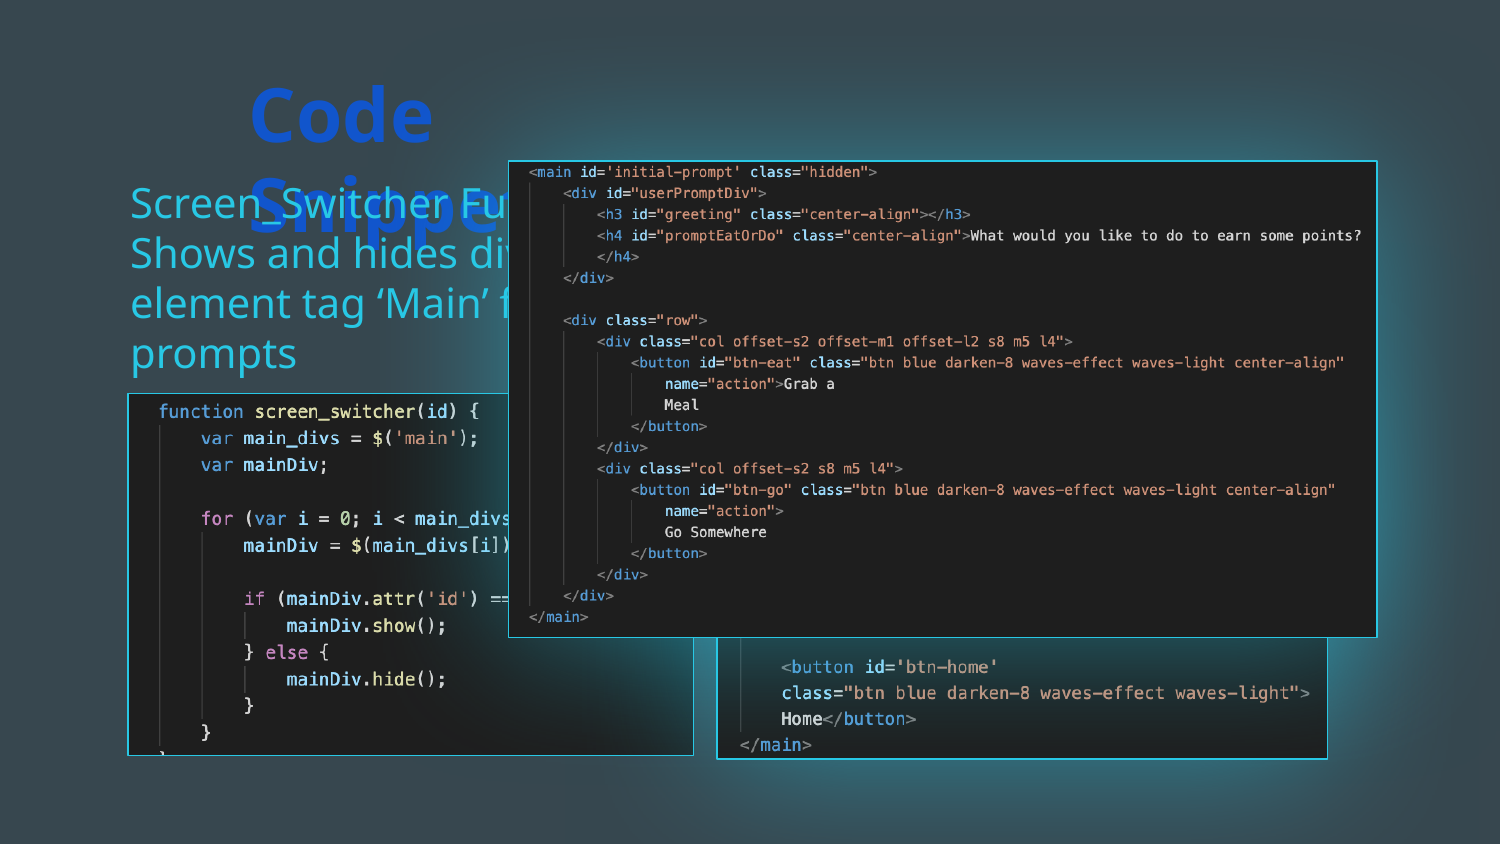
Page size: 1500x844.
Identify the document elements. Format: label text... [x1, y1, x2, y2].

picture [128, 161, 1377, 759]
title Code Snippets [233, 52, 720, 161]
text_box Screen_Switcher Function Shows and hides divs with element tag ‘Main’ for user prompts [115, 161, 441, 407]
